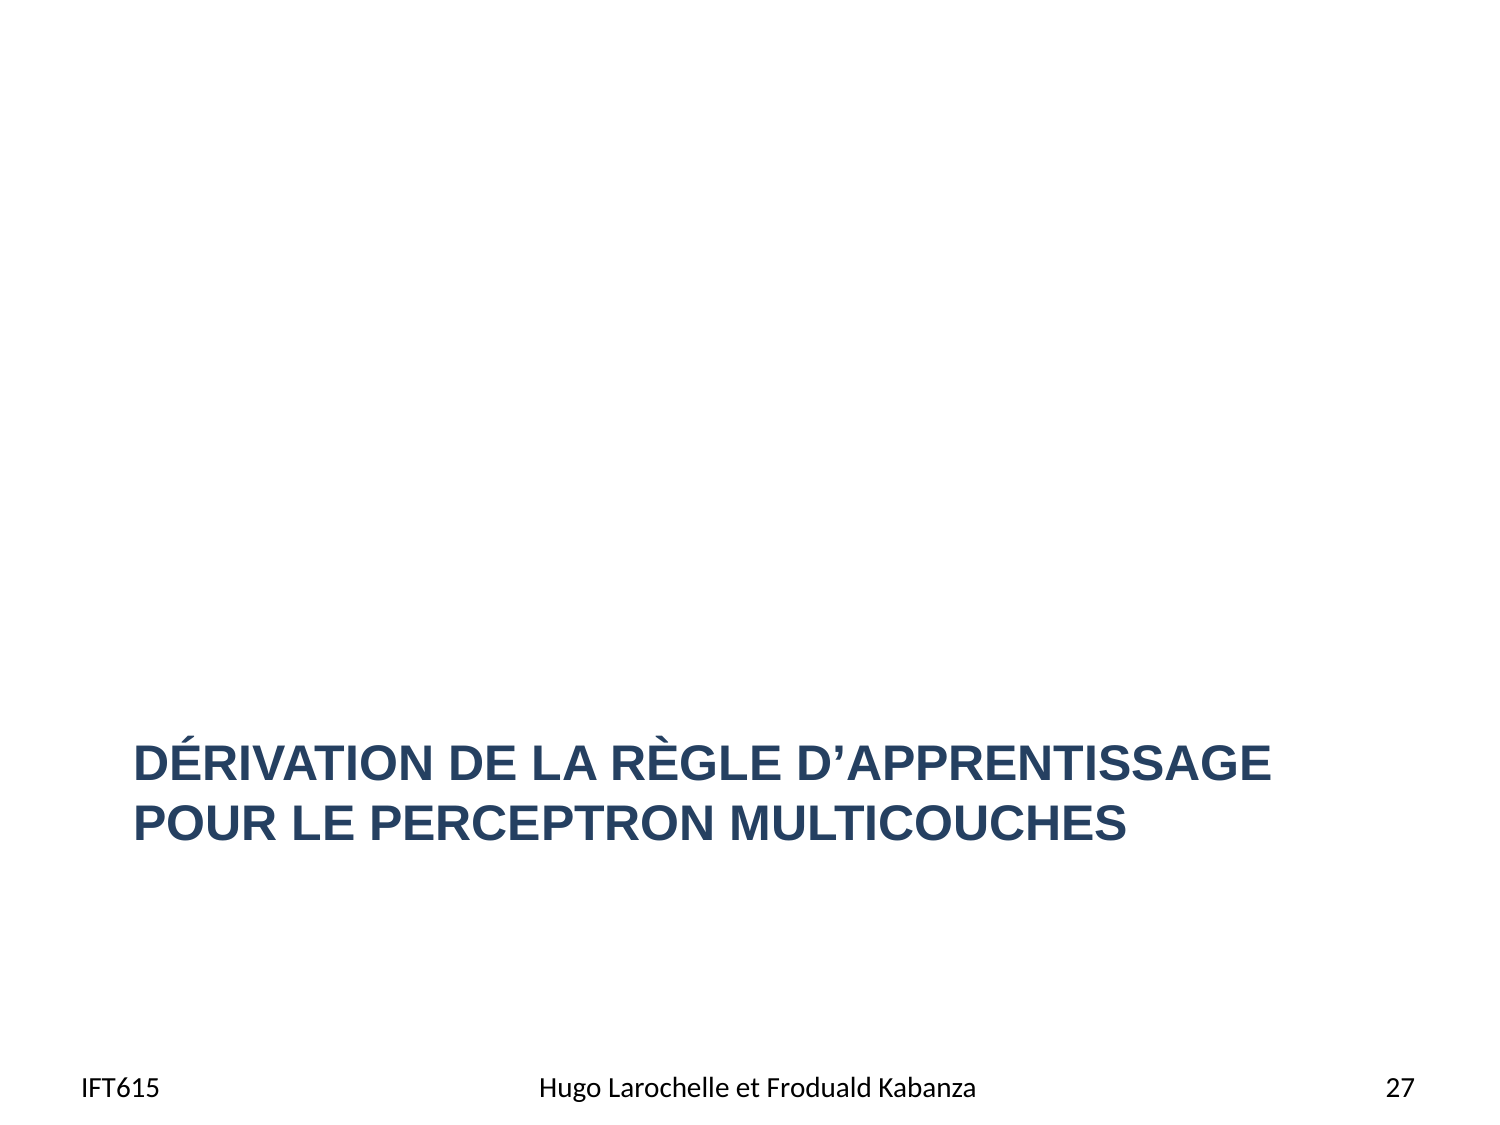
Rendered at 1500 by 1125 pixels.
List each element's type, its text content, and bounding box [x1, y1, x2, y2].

footer Hugo Larochelle et Froduald Kabanza [520, 1056, 996, 1117]
title Dérivation de la règle d’apprentissage pour le perceptron multicouches [118, 722, 1394, 947]
slide_number 27 [1080, 1056, 1431, 1117]
slide_number IFT615 [66, 1056, 356, 1117]
